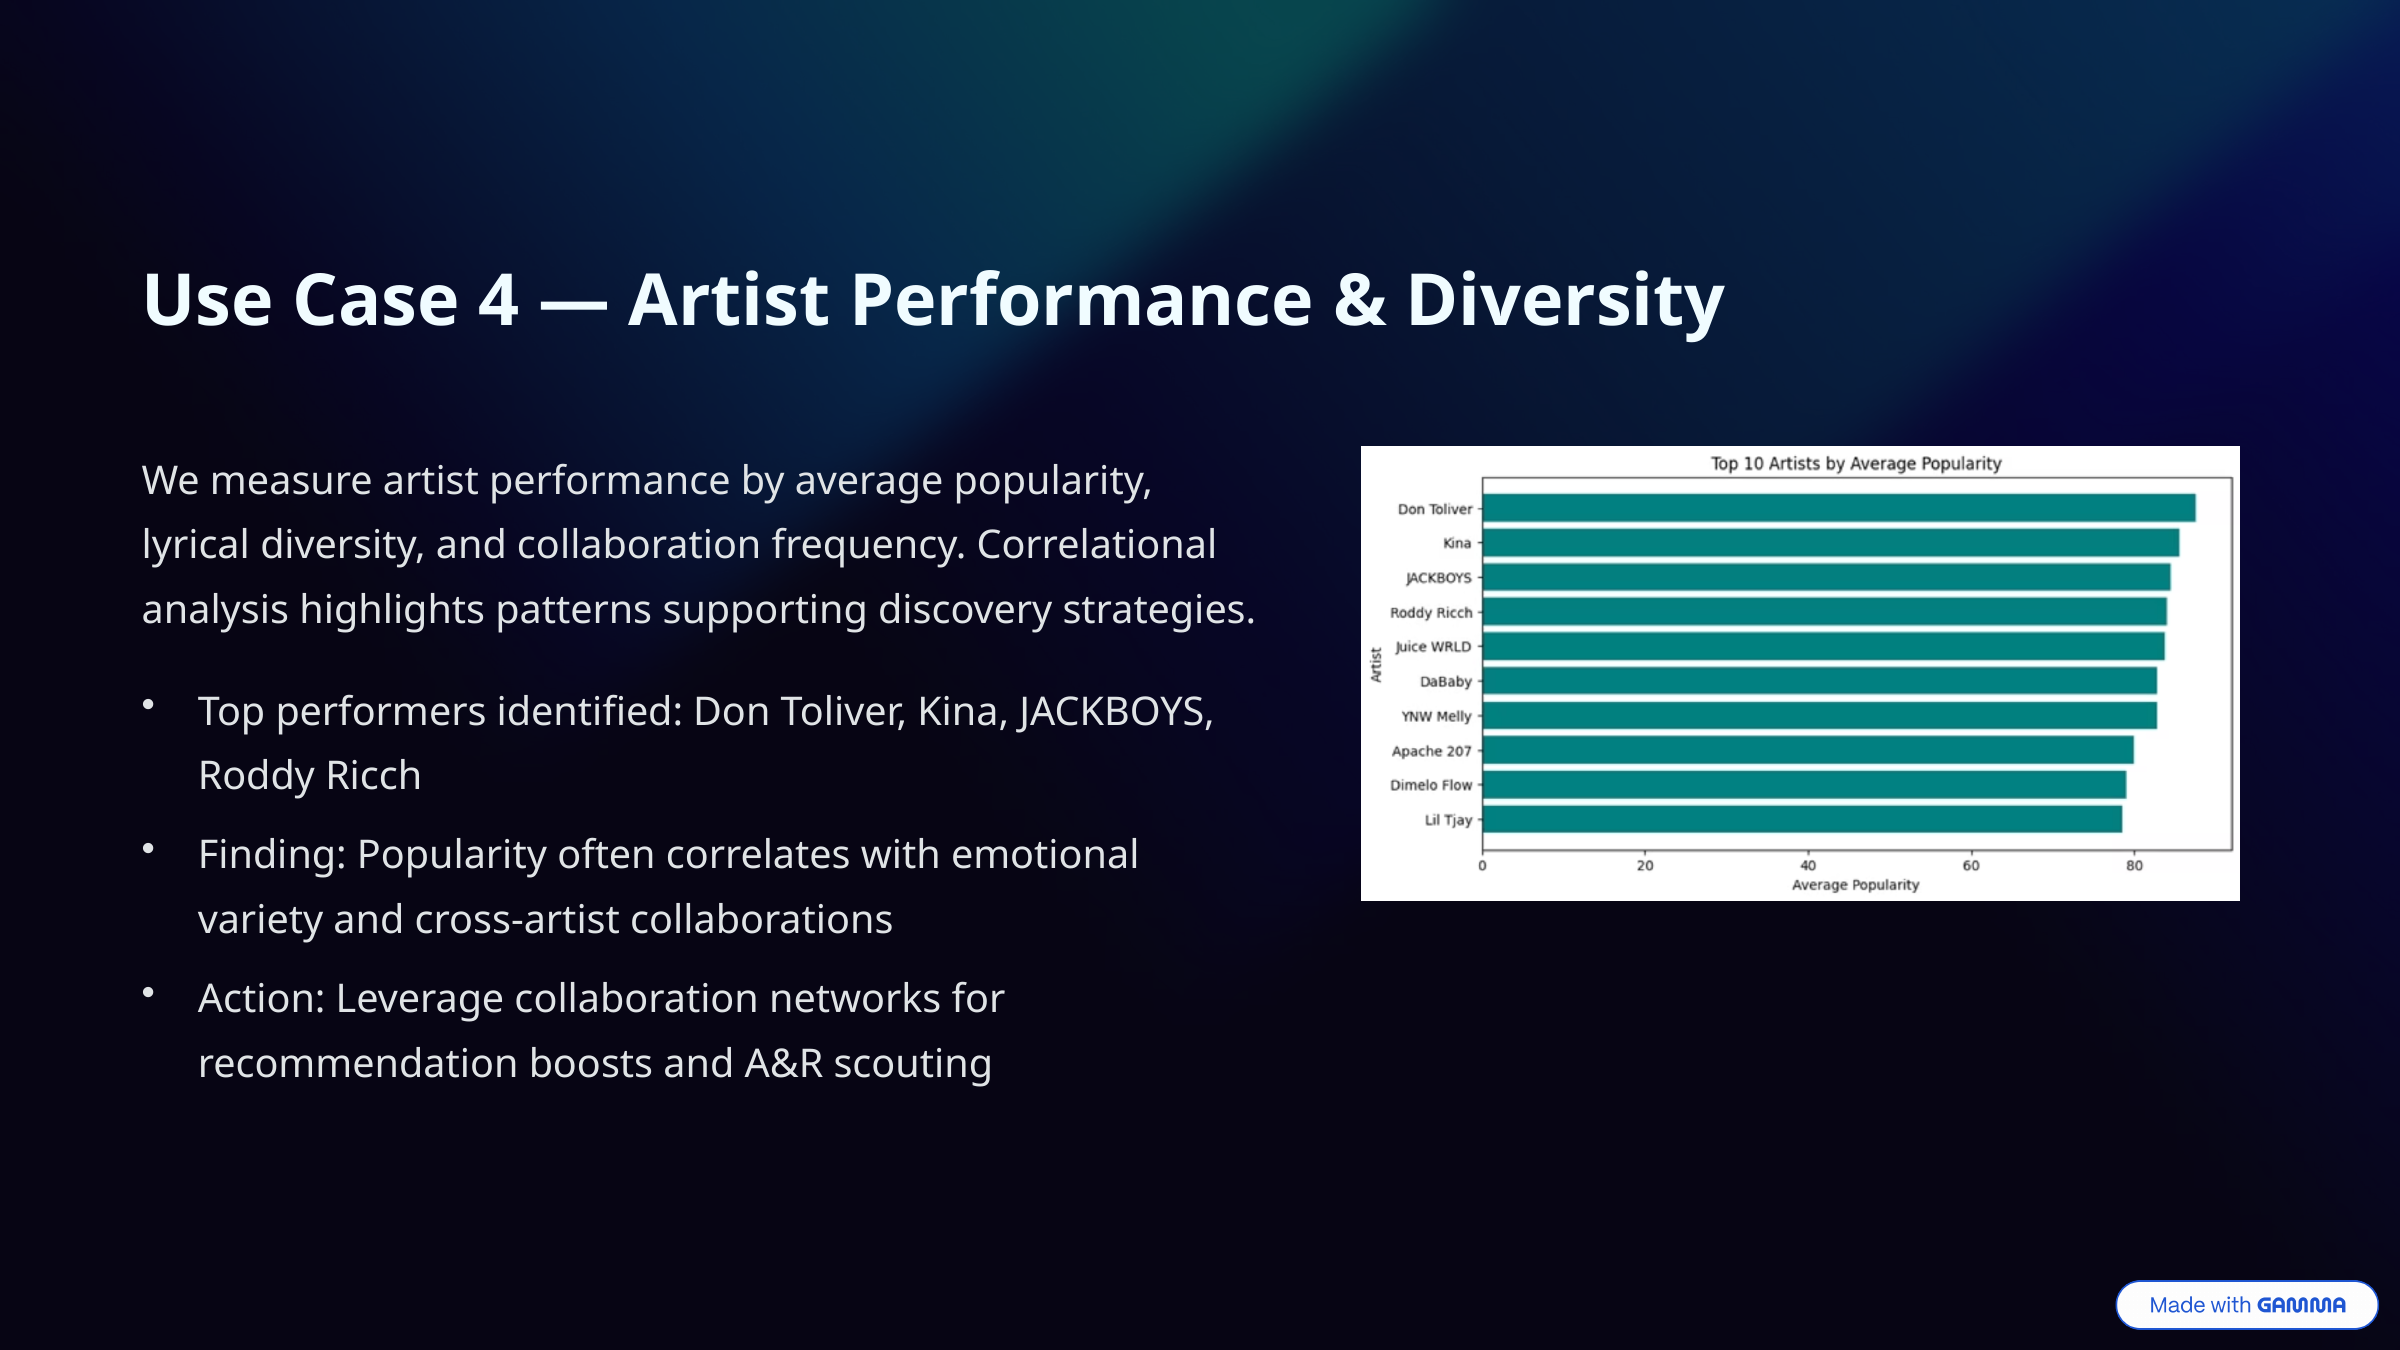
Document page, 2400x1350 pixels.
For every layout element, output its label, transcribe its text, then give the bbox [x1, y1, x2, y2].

text_box Action: Leverage collaboration networks for recommendation boosts and A&R scouting [141, 955, 1262, 1086]
picture [1361, 446, 2240, 901]
text_box Use Case 4 — Artist Performance & Diversity [141, 250, 1630, 341]
text_box Top performers identified: Don Toliver, Kina, JACKBOYS, Roddy Ricch [141, 668, 1262, 798]
text_box We measure artist performance by average popularity, lyrical diversity, and collaboration frequency. Correlational analysis highlights patterns supporting discovery strategies. [141, 437, 1262, 632]
text_box Finding: Popularity often correlates with emotional variety and cross-artist collaborations [141, 812, 1262, 942]
picture [2106, 1271, 2389, 1339]
